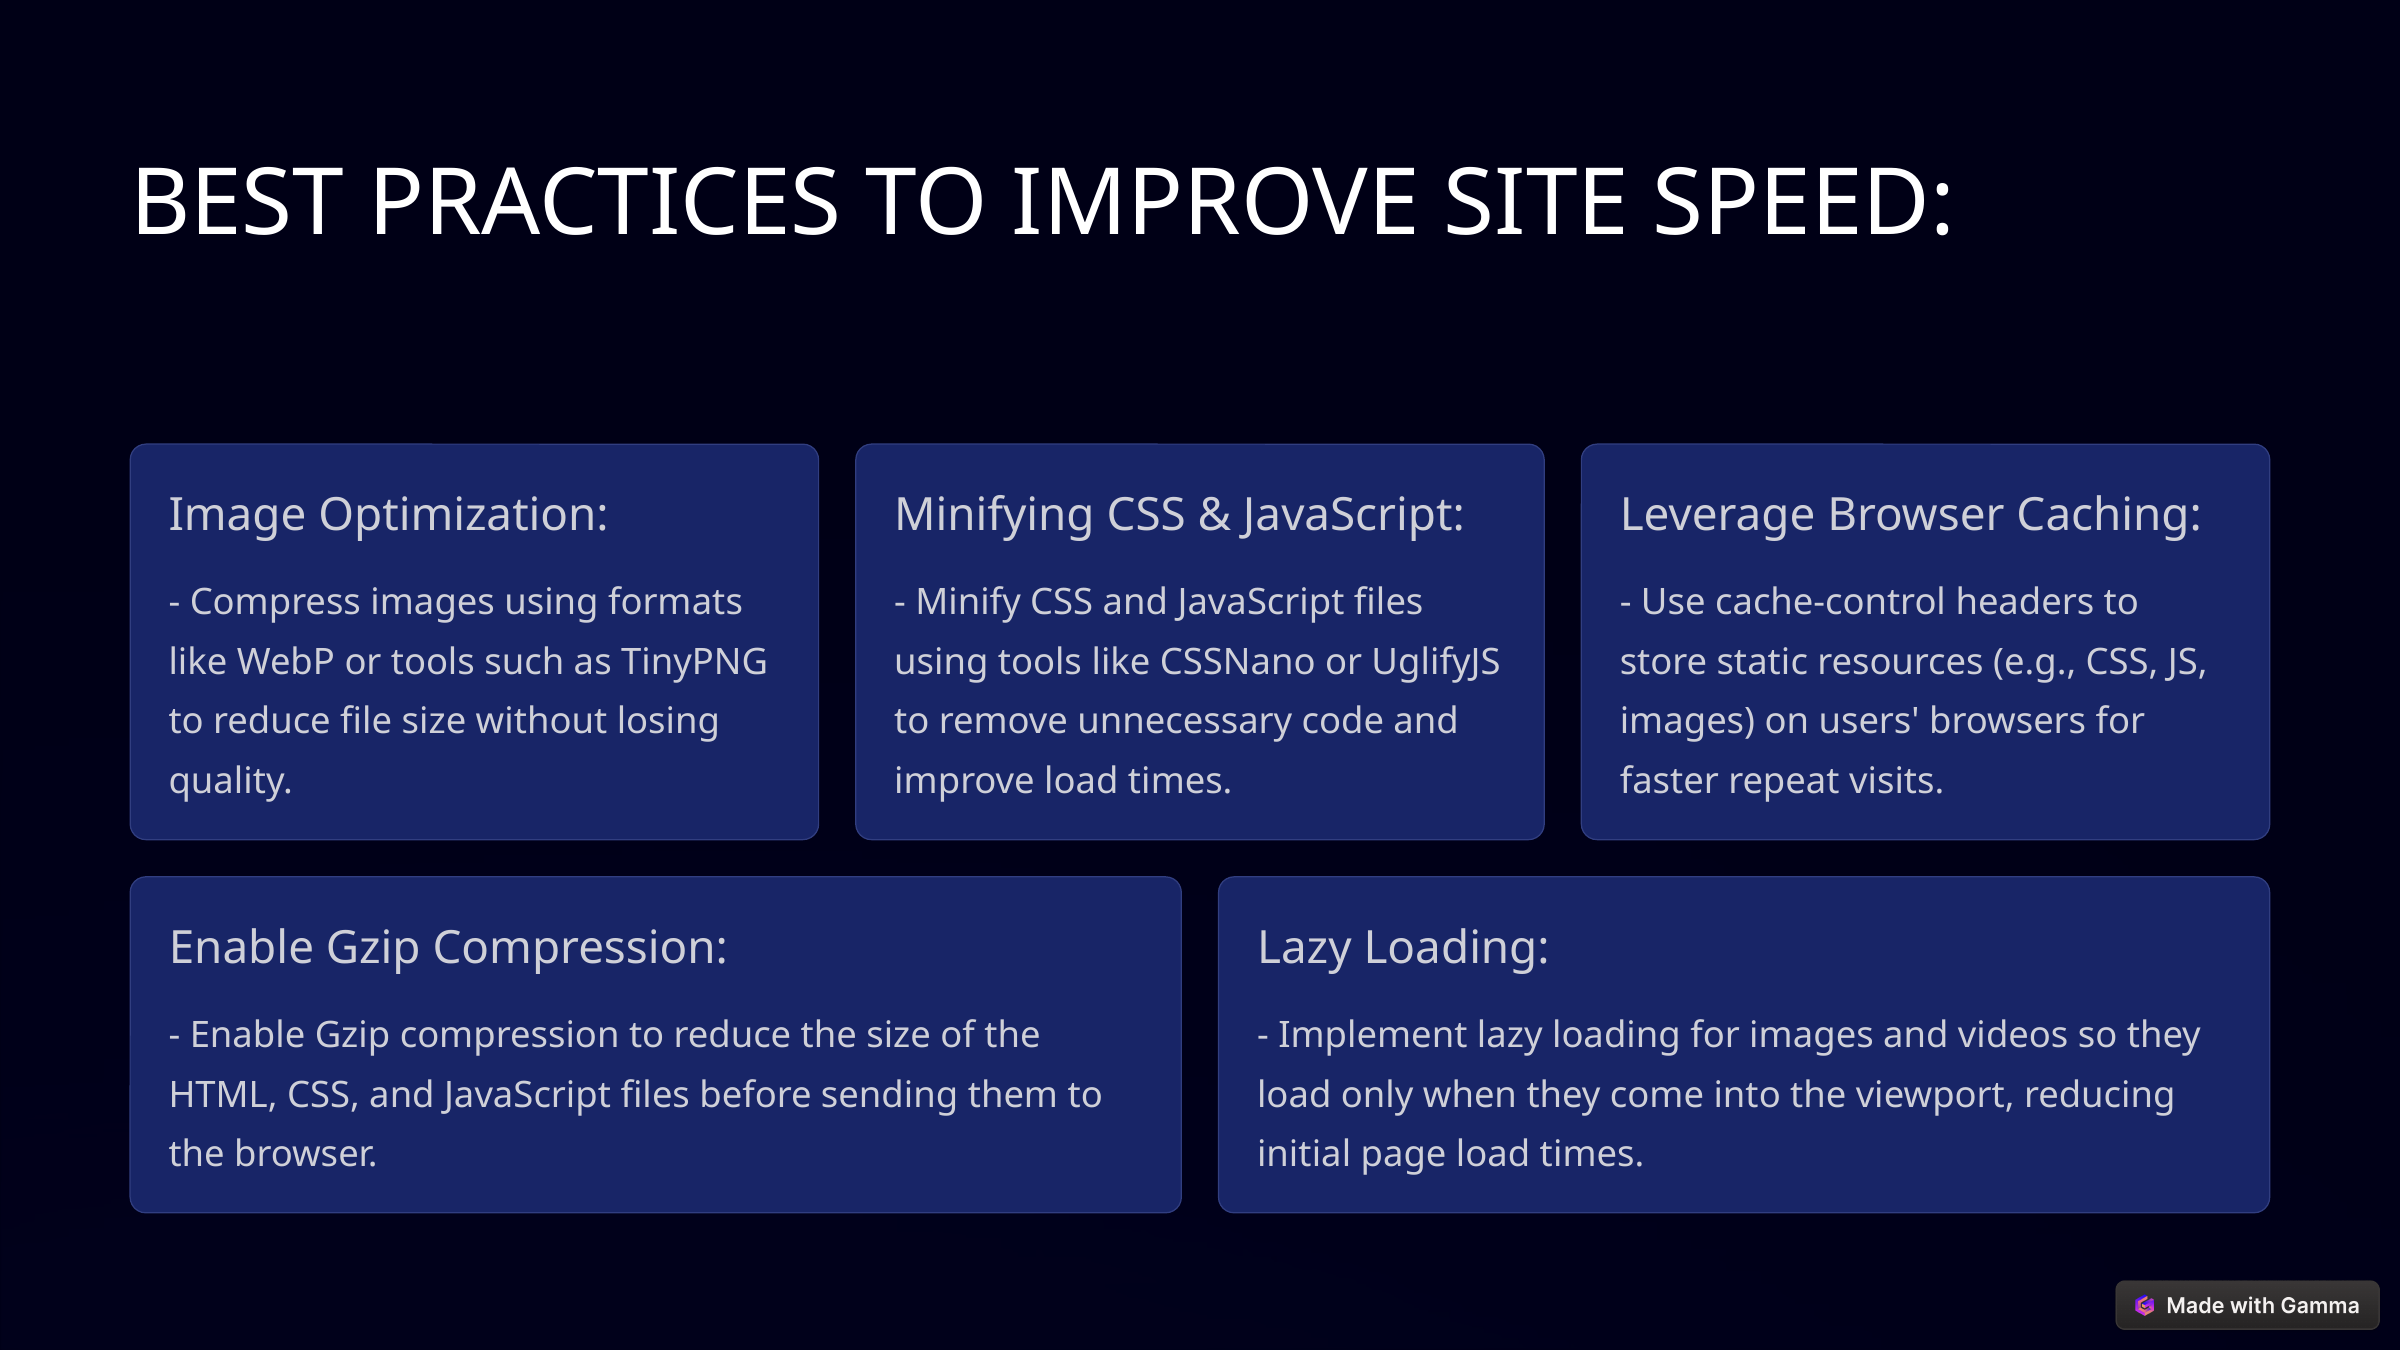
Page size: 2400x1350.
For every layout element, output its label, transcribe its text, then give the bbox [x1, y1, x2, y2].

text_box Enable Gzip Compression: [168, 915, 714, 974]
text_box Minifying CSS & JavaScript: [894, 482, 1472, 541]
text_box [855, 444, 1545, 840]
text_box [130, 876, 1182, 1213]
text_box BEST PRACTICES TO IMPROVE SITE SPEED: [130, 137, 2270, 370]
text_box Image Optimization: [168, 482, 634, 541]
picture [2106, 1271, 2389, 1339]
text_box [1218, 876, 2270, 1213]
text_box Lazy Loading: [1256, 915, 1723, 974]
text_box [1581, 444, 2270, 840]
text_box - Compress images using formats like WebP or tools such as TinyPNG to reduce file size without losing quality. [168, 562, 781, 802]
text_box - Enable Gzip compression to reduce the size of the HTML, CSS, and JavaScript files before sending them to the browser. [168, 995, 1143, 1175]
text_box - Minify CSS and JavaScript files using tools like CSSNano or UglifyJS to remove unnecessary code and improve load times. [894, 562, 1506, 802]
text_box [130, 444, 819, 840]
text_box - Use cache-control headers to store static resources (e.g., CSS, JS, images) on users' browsers for faster repeat visits. [1619, 562, 2232, 802]
text_box - Implement lazy loading for images and videos so they load only when they come into the viewport, reducing initial page load times. [1256, 995, 2232, 1175]
text_box Leverage Browser Caching: [1619, 482, 2186, 541]
